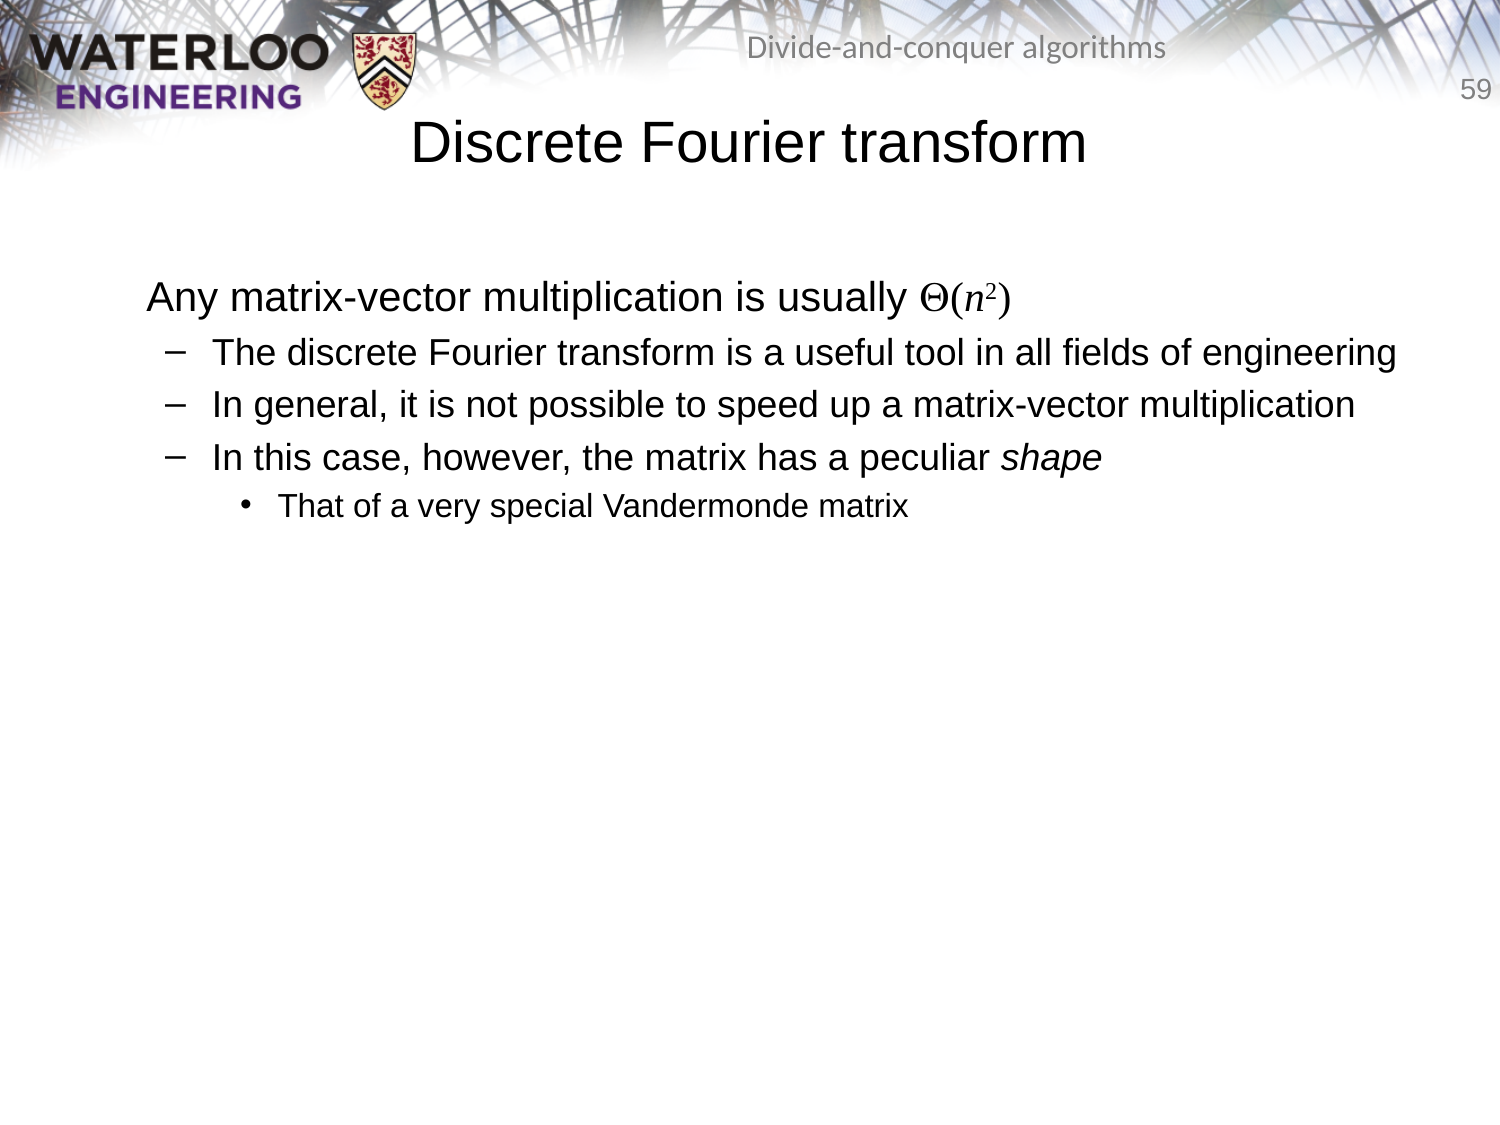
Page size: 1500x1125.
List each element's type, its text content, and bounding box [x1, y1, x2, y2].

picture [0, 0, 1500, 1125]
title Discrete Fourier transform [74, 44, 1426, 233]
list Any matrix-vector multiplication is usually Q(n2) The discrete Fourier transform is a useful tool in all fields of engineering In general, it is not possible to speed up a matrix-vector multiplication In this case, however, the matrix has a peculiar shape That of a very special Vandermonde matrix [74, 262, 1426, 1006]
